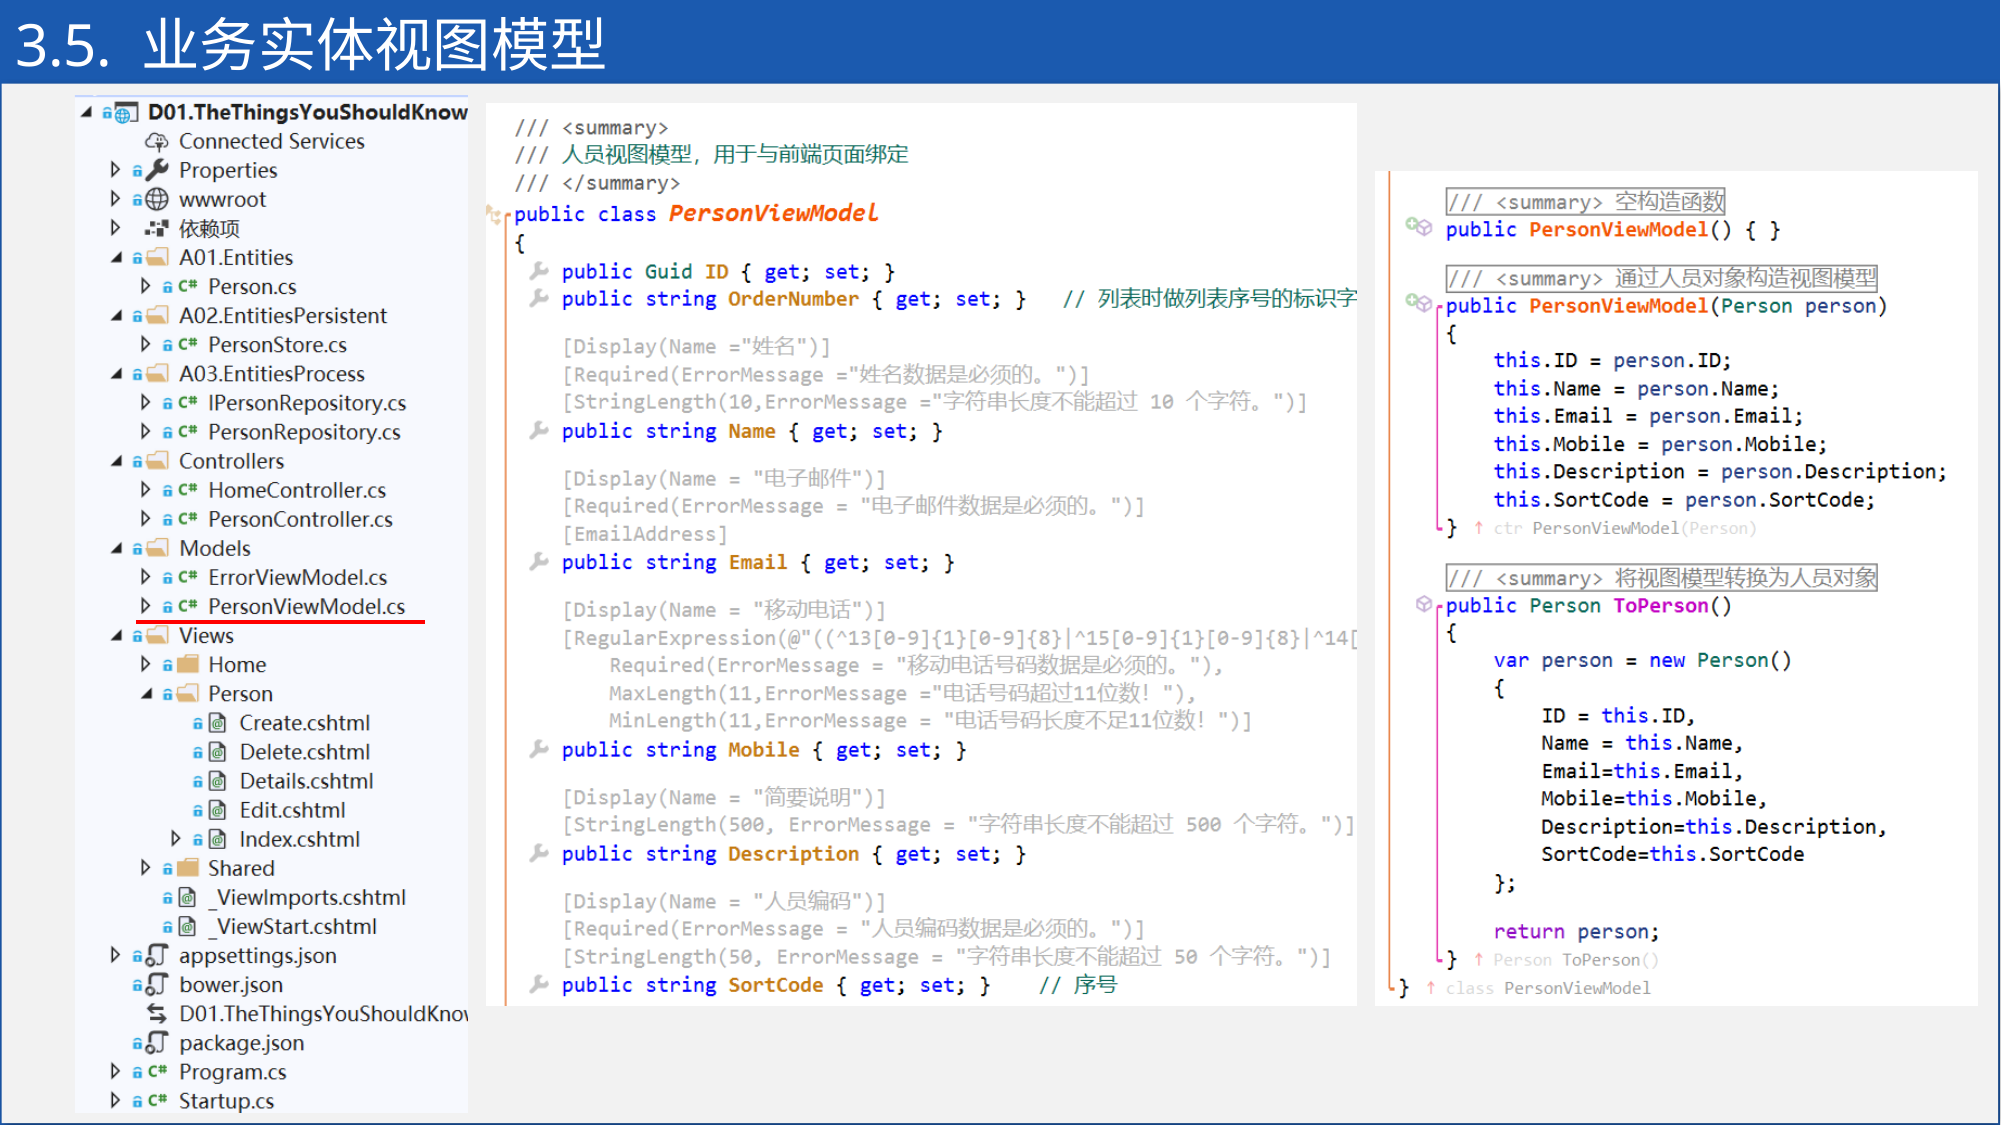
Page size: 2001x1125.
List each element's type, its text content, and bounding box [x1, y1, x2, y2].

picture [486, 103, 1357, 1006]
picture [74, 95, 469, 1113]
picture [1374, 171, 1979, 1006]
title 3.5. 业务实体视图模型 [0, 1, 2000, 84]
